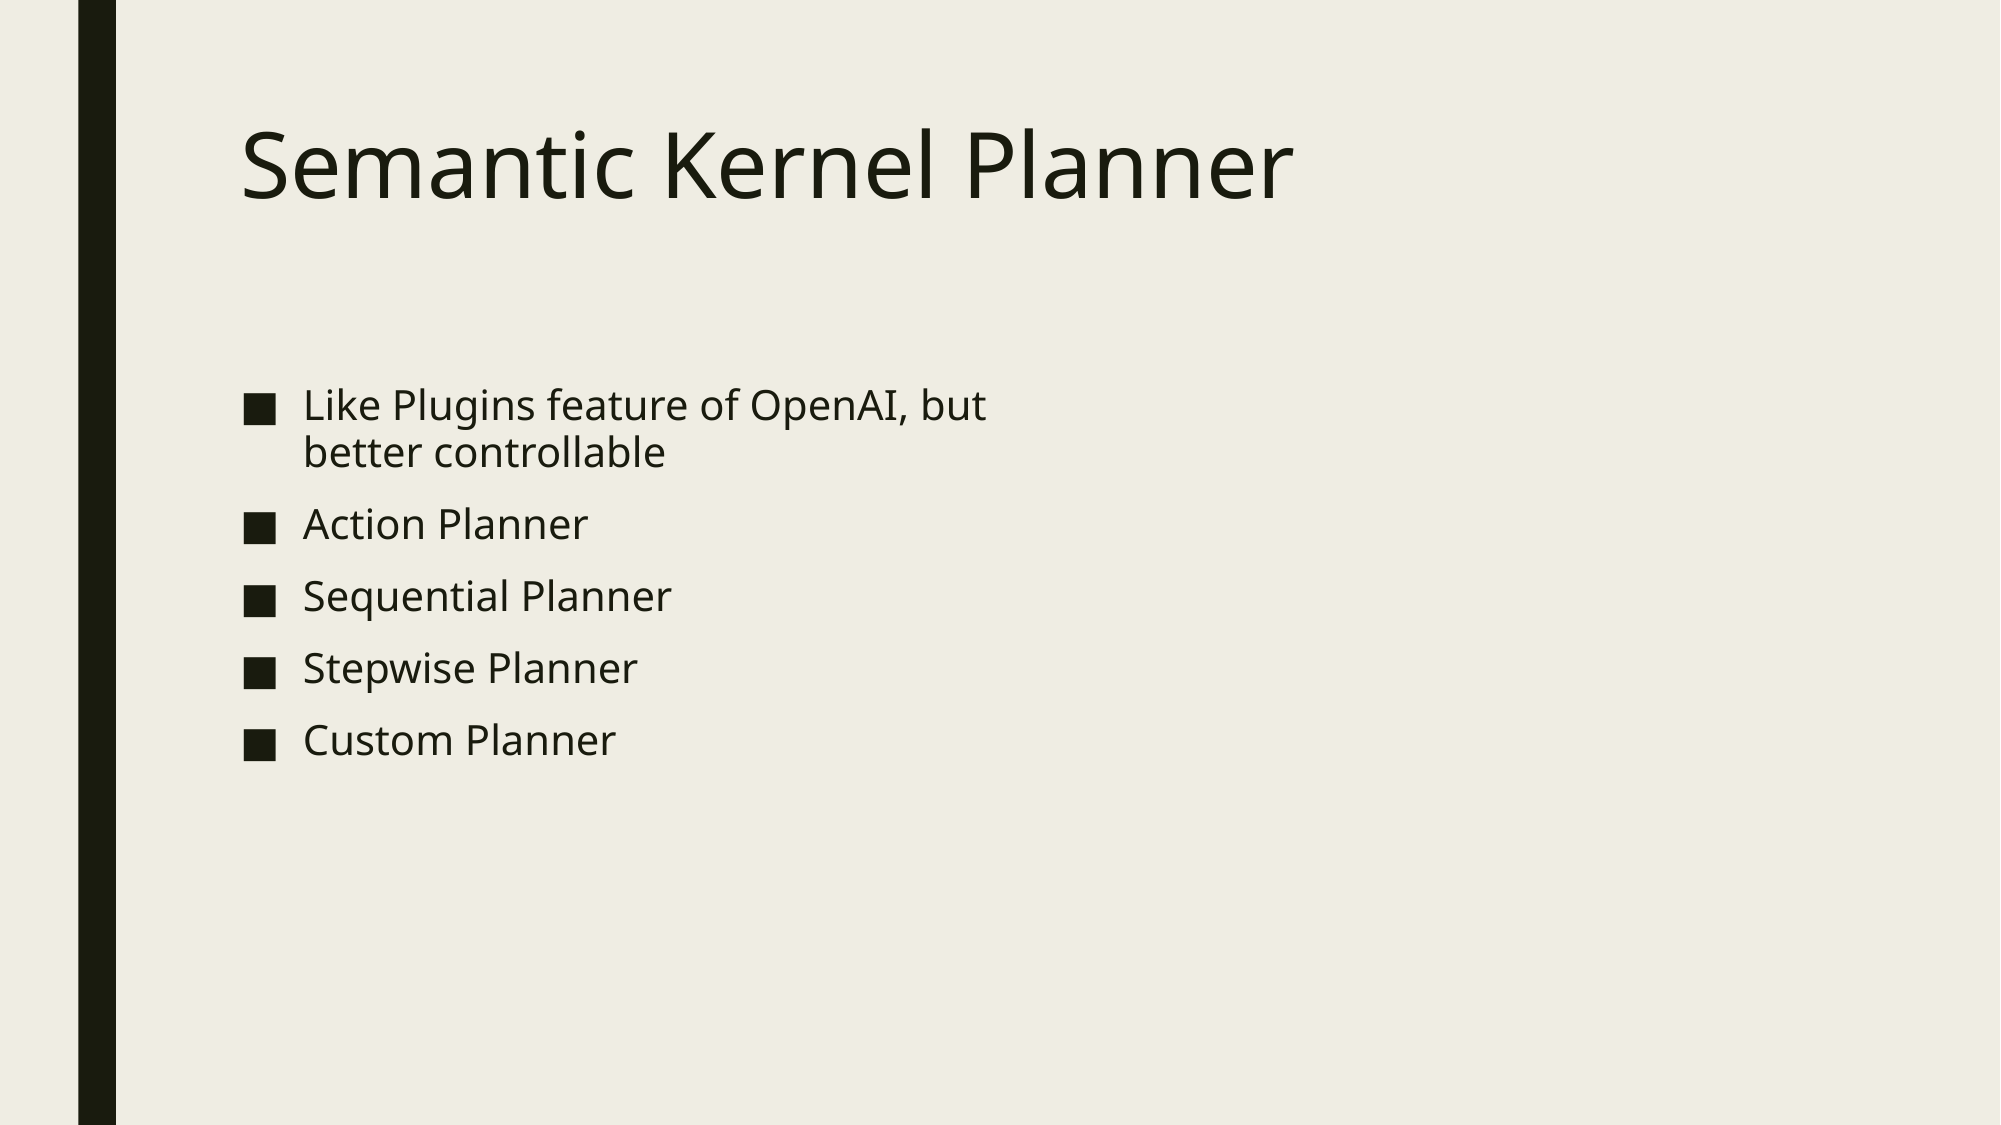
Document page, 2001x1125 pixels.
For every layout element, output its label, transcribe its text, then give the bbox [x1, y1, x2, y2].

title Semantic Kernel Planner [225, 112, 1800, 357]
list Like Plugins feature of OpenAI, but better controllable Action Planner Sequential Planner Stepwise Planner Custom Planner [225, 375, 1800, 963]
